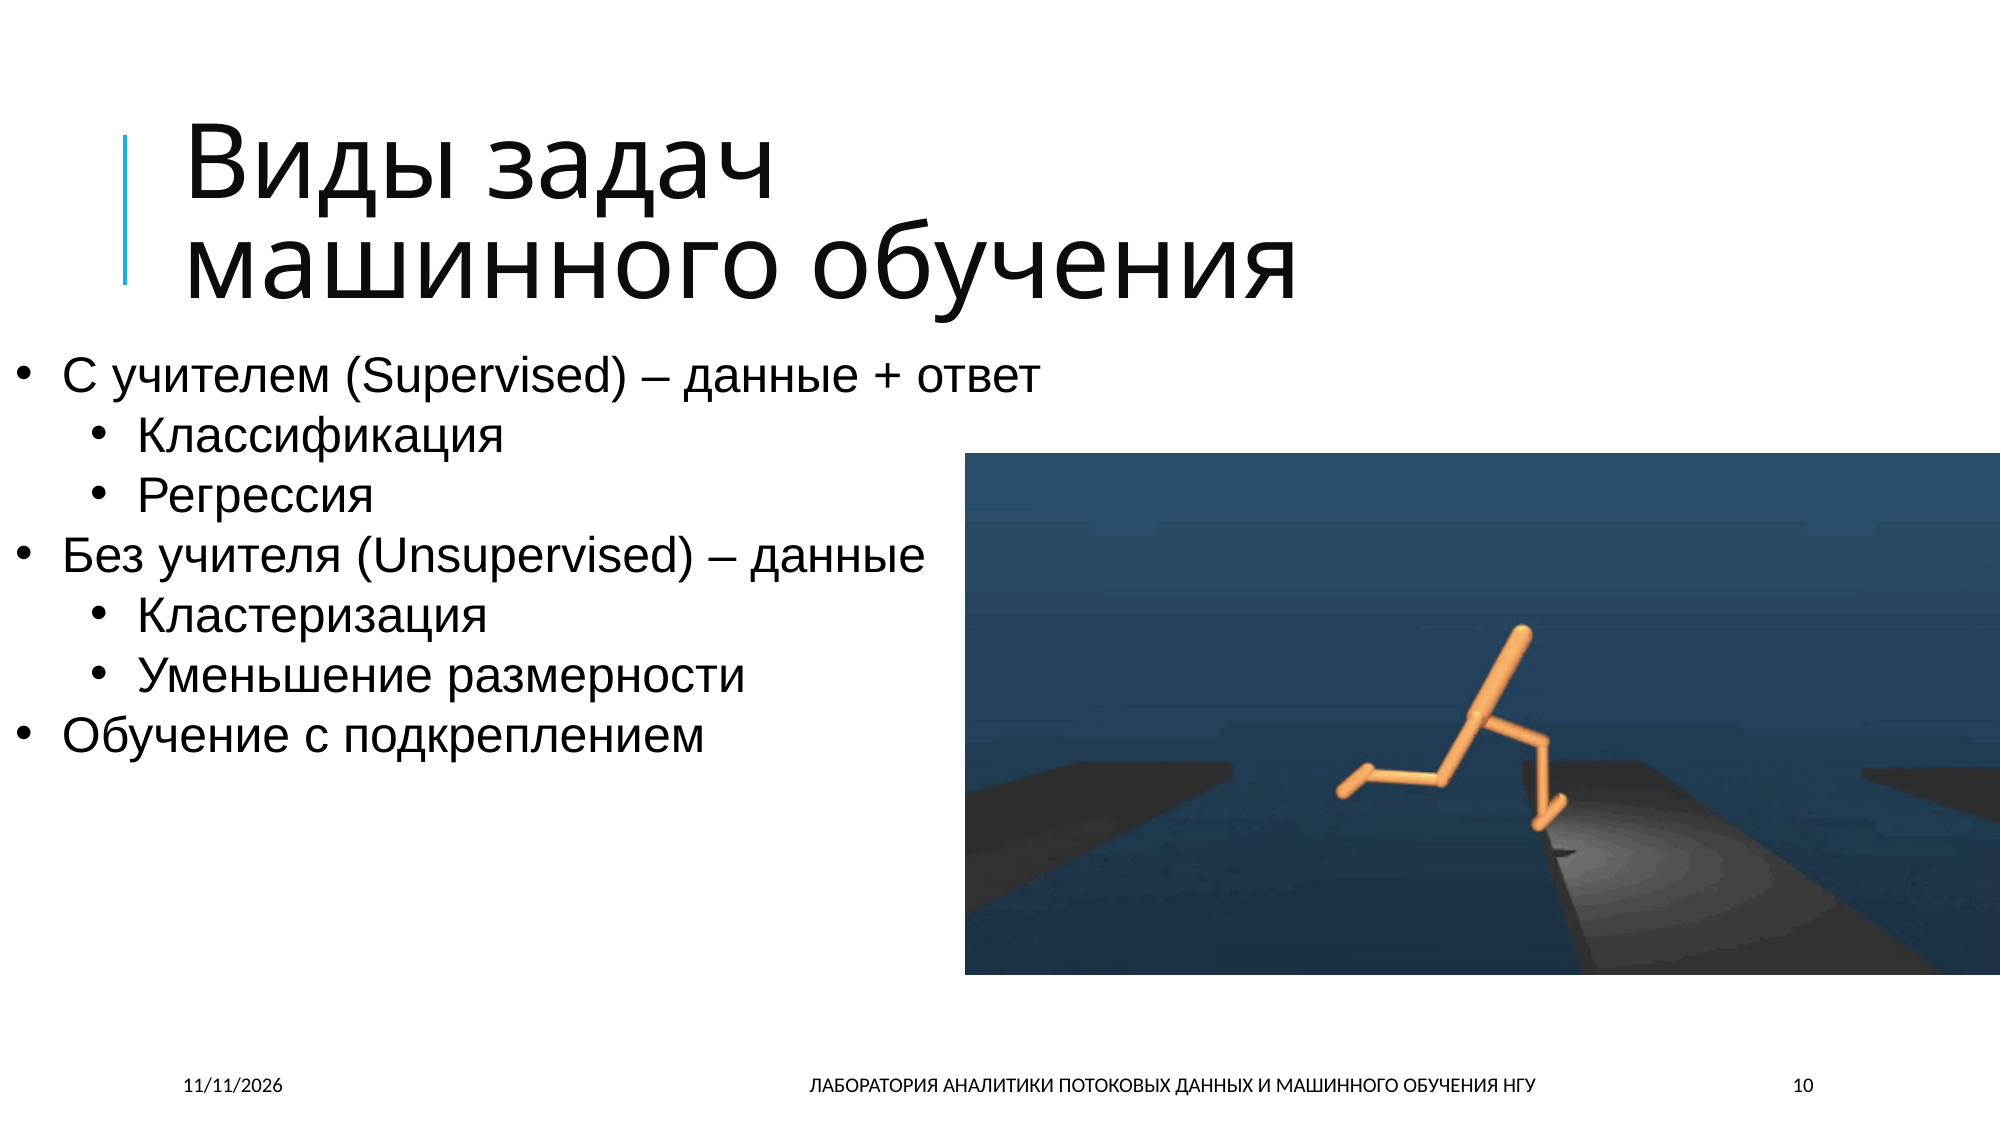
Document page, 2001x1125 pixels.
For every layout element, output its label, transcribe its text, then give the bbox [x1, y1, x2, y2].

title Виды задач машинного обучения [167, 95, 1763, 342]
slide_number 10 [1777, 1061, 1938, 1107]
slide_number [167, 1061, 522, 1107]
footer ЛАБОРАТОРИЯ АНАЛИТИКИ ПОТОКОВЫХ ДАННЫХ И МАШИННОГО ОБУЧЕНИЯ НГУ [794, 1061, 1763, 1107]
picture [964, 453, 2000, 975]
text_box С учителем (Supervised) – данные + ответ Классификация Регрессия Без учителя (Unsupervised) – данные Кластеризация Уменьшение размерности Обучение с подкреплением [0, 334, 1264, 774]
